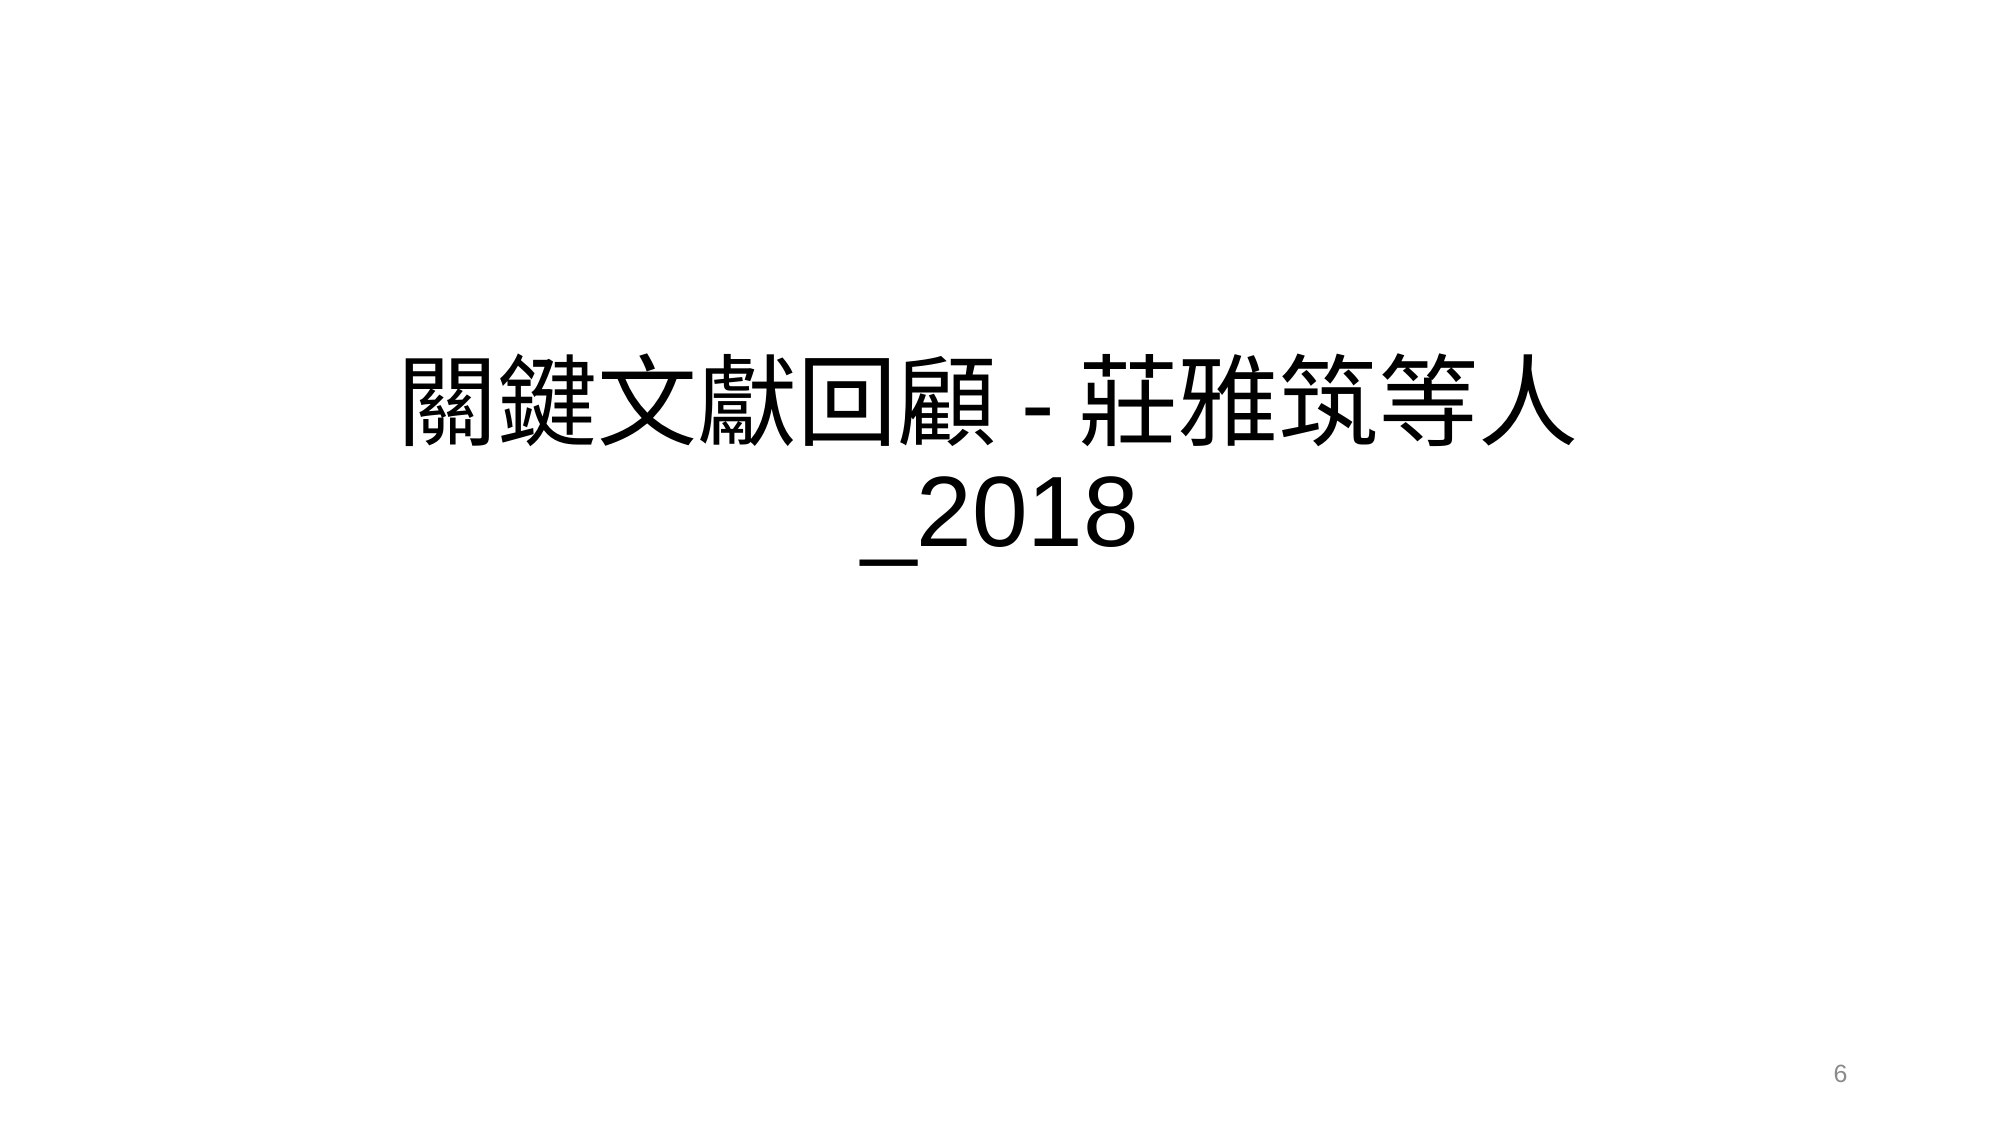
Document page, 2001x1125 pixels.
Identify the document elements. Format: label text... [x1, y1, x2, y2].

slide_number 6 [1412, 1042, 1863, 1103]
title 關鍵文獻回顧-莊雅筑等人_2018 [249, 184, 1750, 576]
